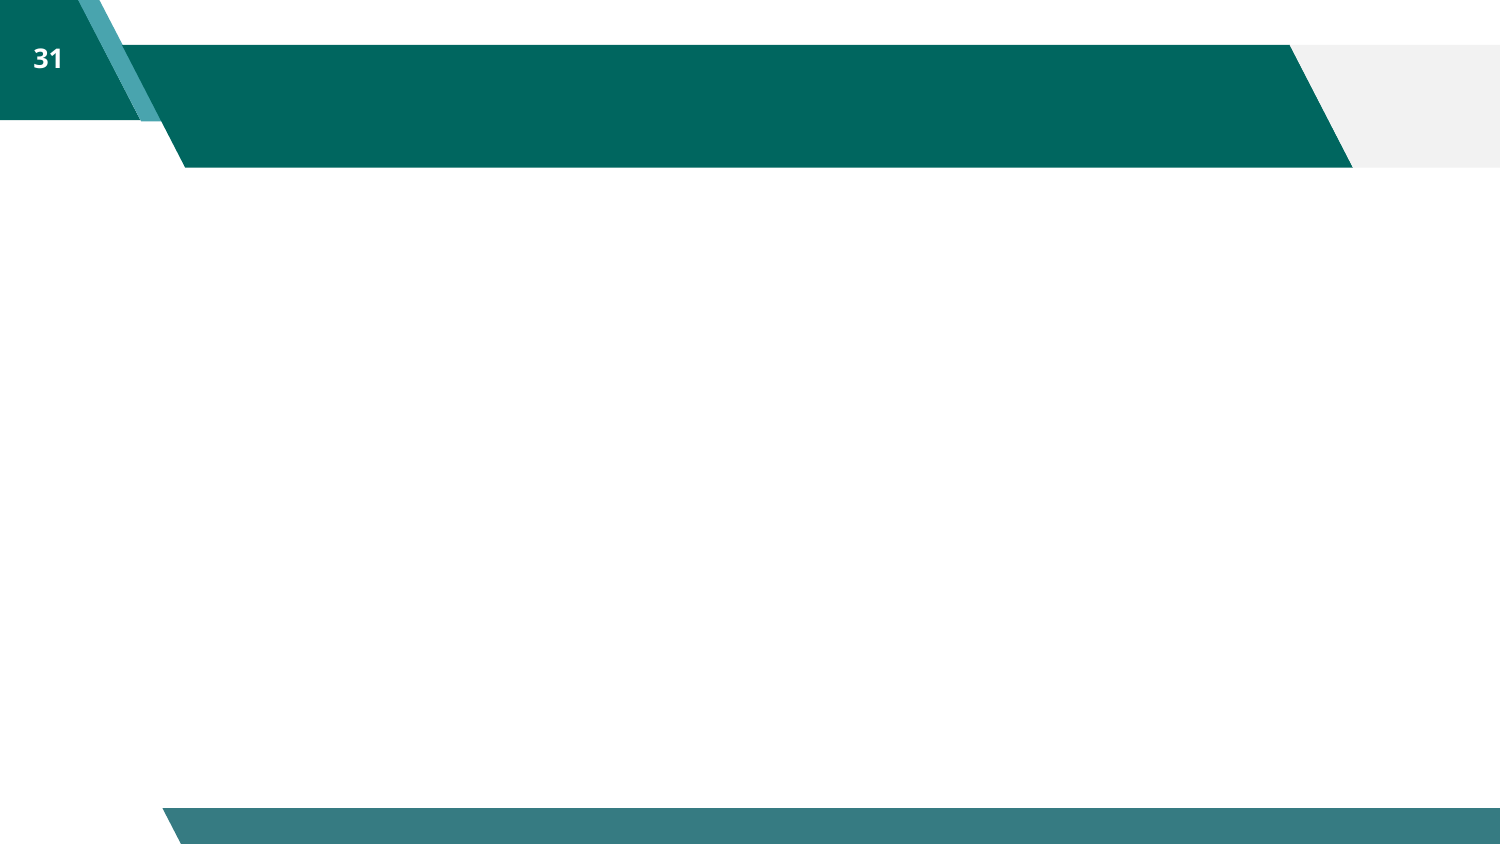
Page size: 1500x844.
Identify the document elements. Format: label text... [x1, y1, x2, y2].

slide_number 31 [0, 0, 98, 121]
